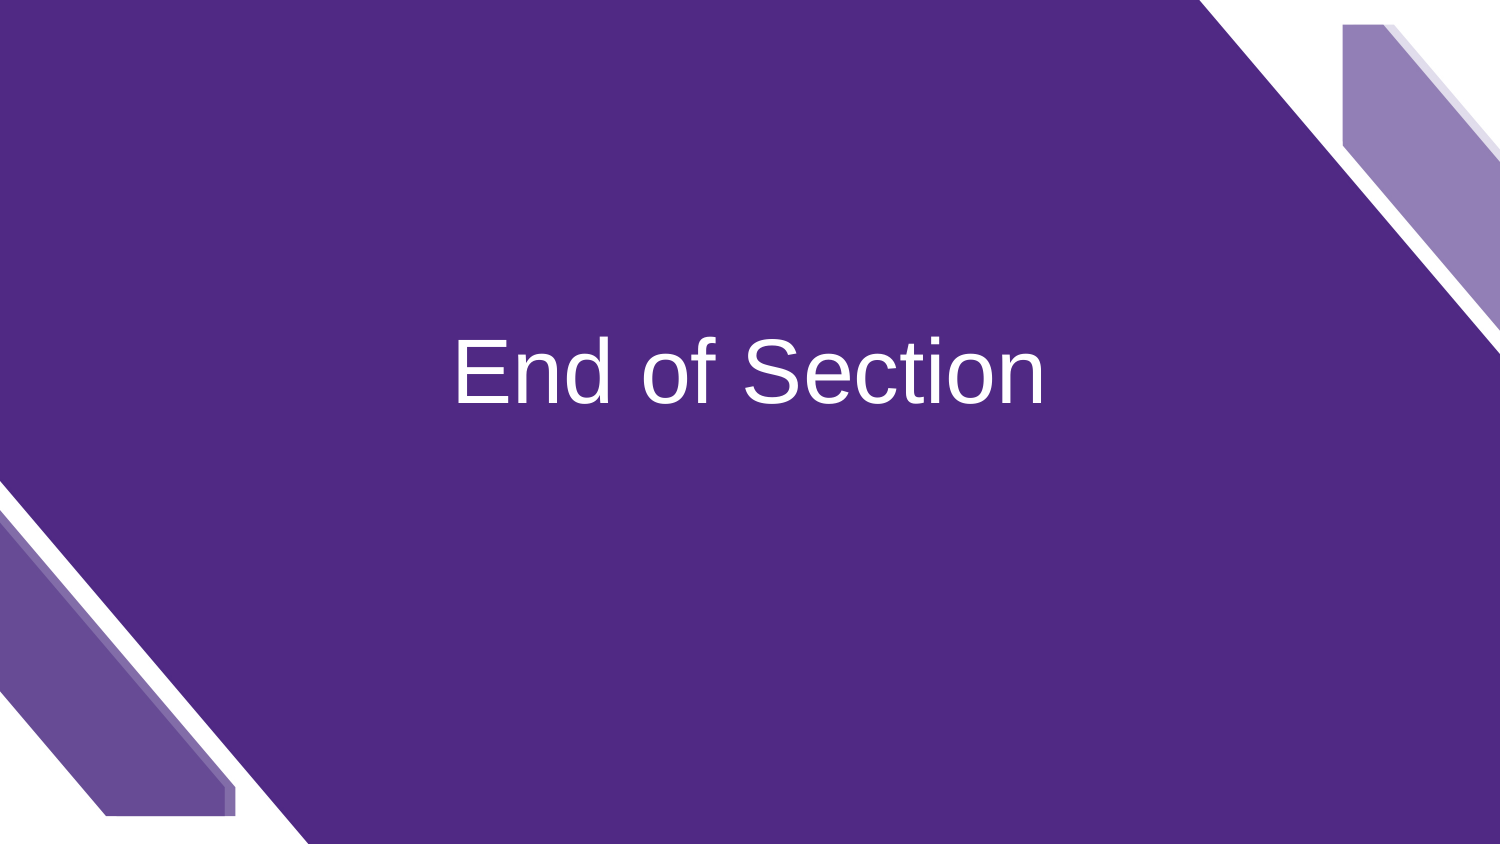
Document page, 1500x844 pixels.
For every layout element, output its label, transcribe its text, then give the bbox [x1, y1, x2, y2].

title End of Section [0, 252, 1500, 590]
picture [0, 590, 1500, 844]
picture [0, 0, 1500, 252]
